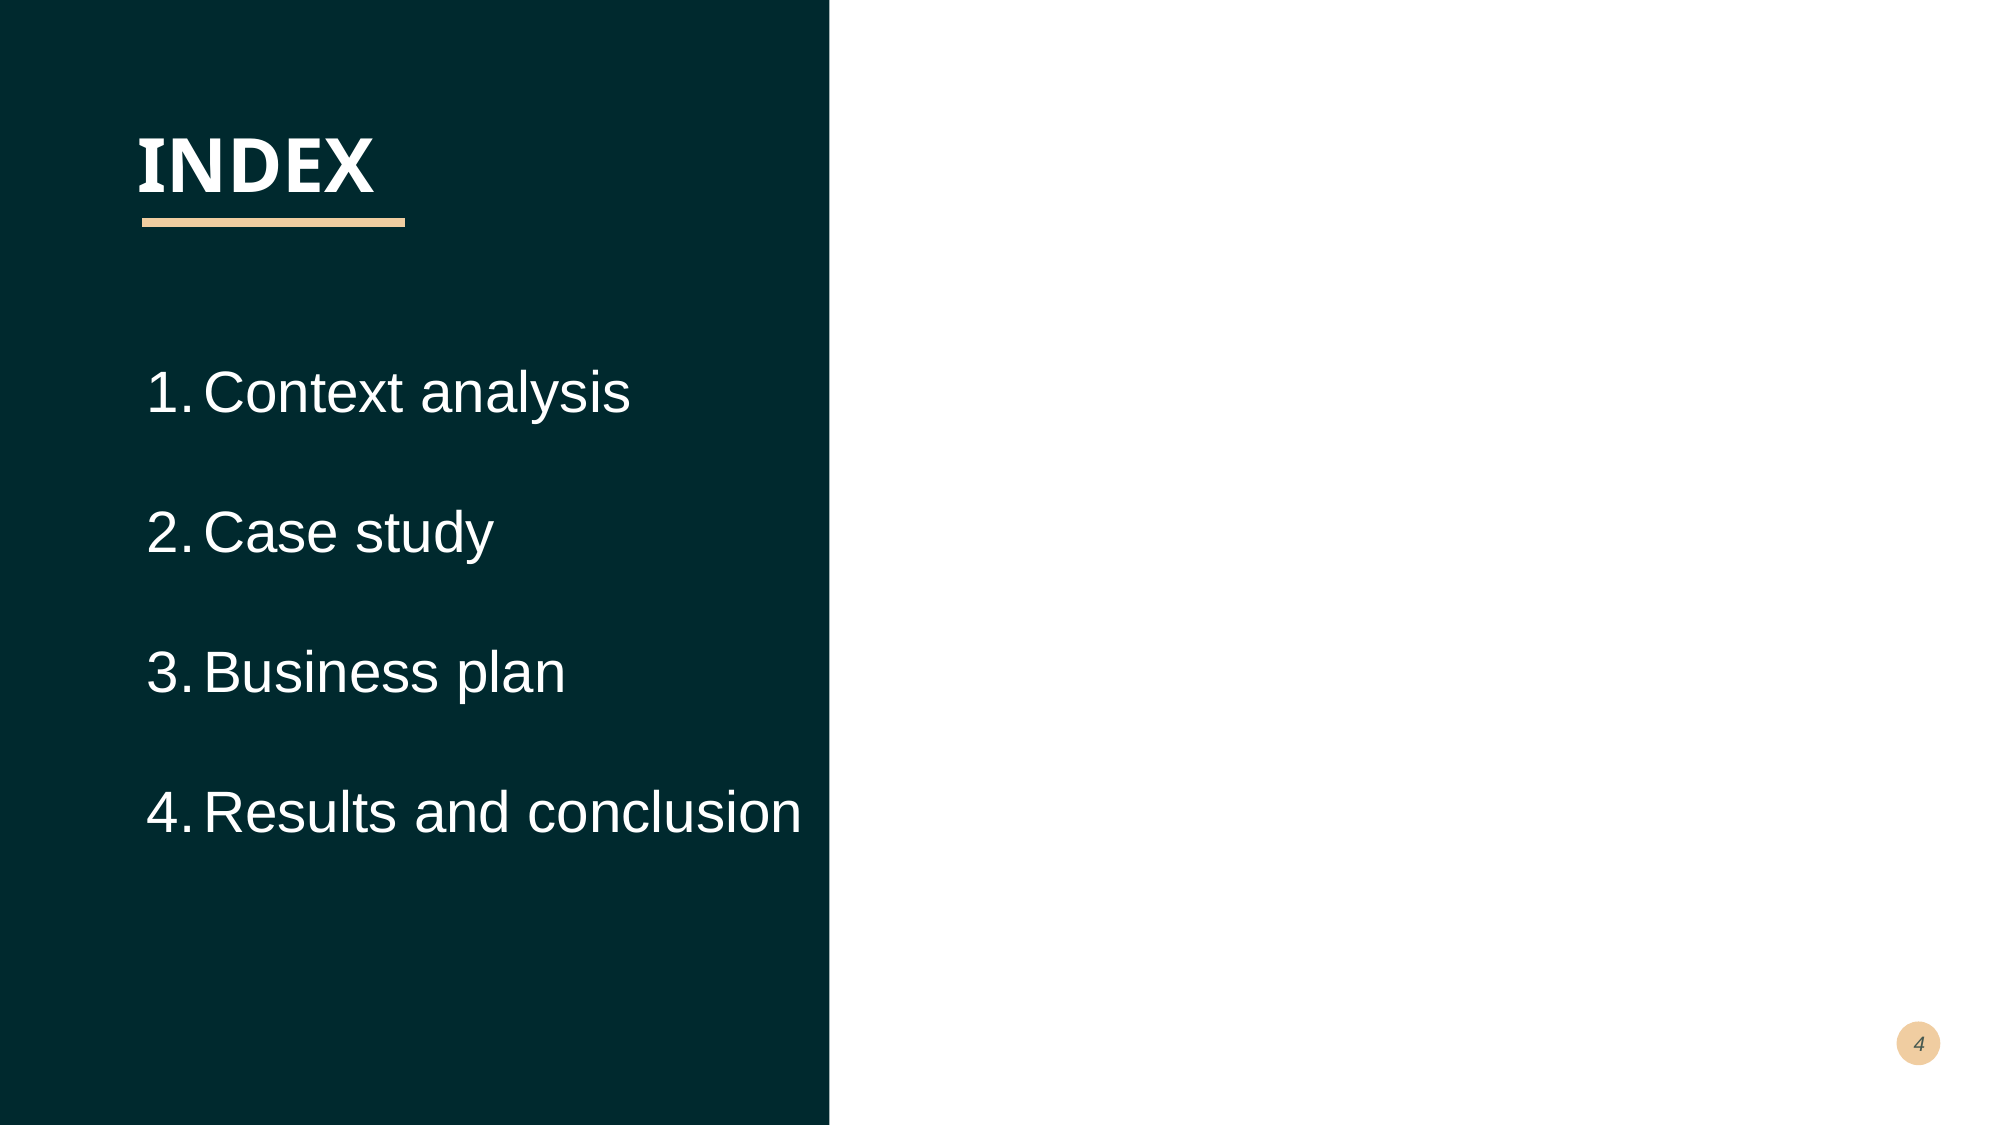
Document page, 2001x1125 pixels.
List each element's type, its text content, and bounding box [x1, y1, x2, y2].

text_box Context analysis Case study Business plan Results and conclusion [132, 276, 820, 852]
text_box [0, 0, 830, 1125]
title INDEX [122, 59, 920, 277]
slide_number 4 [1881, 1012, 1940, 1073]
